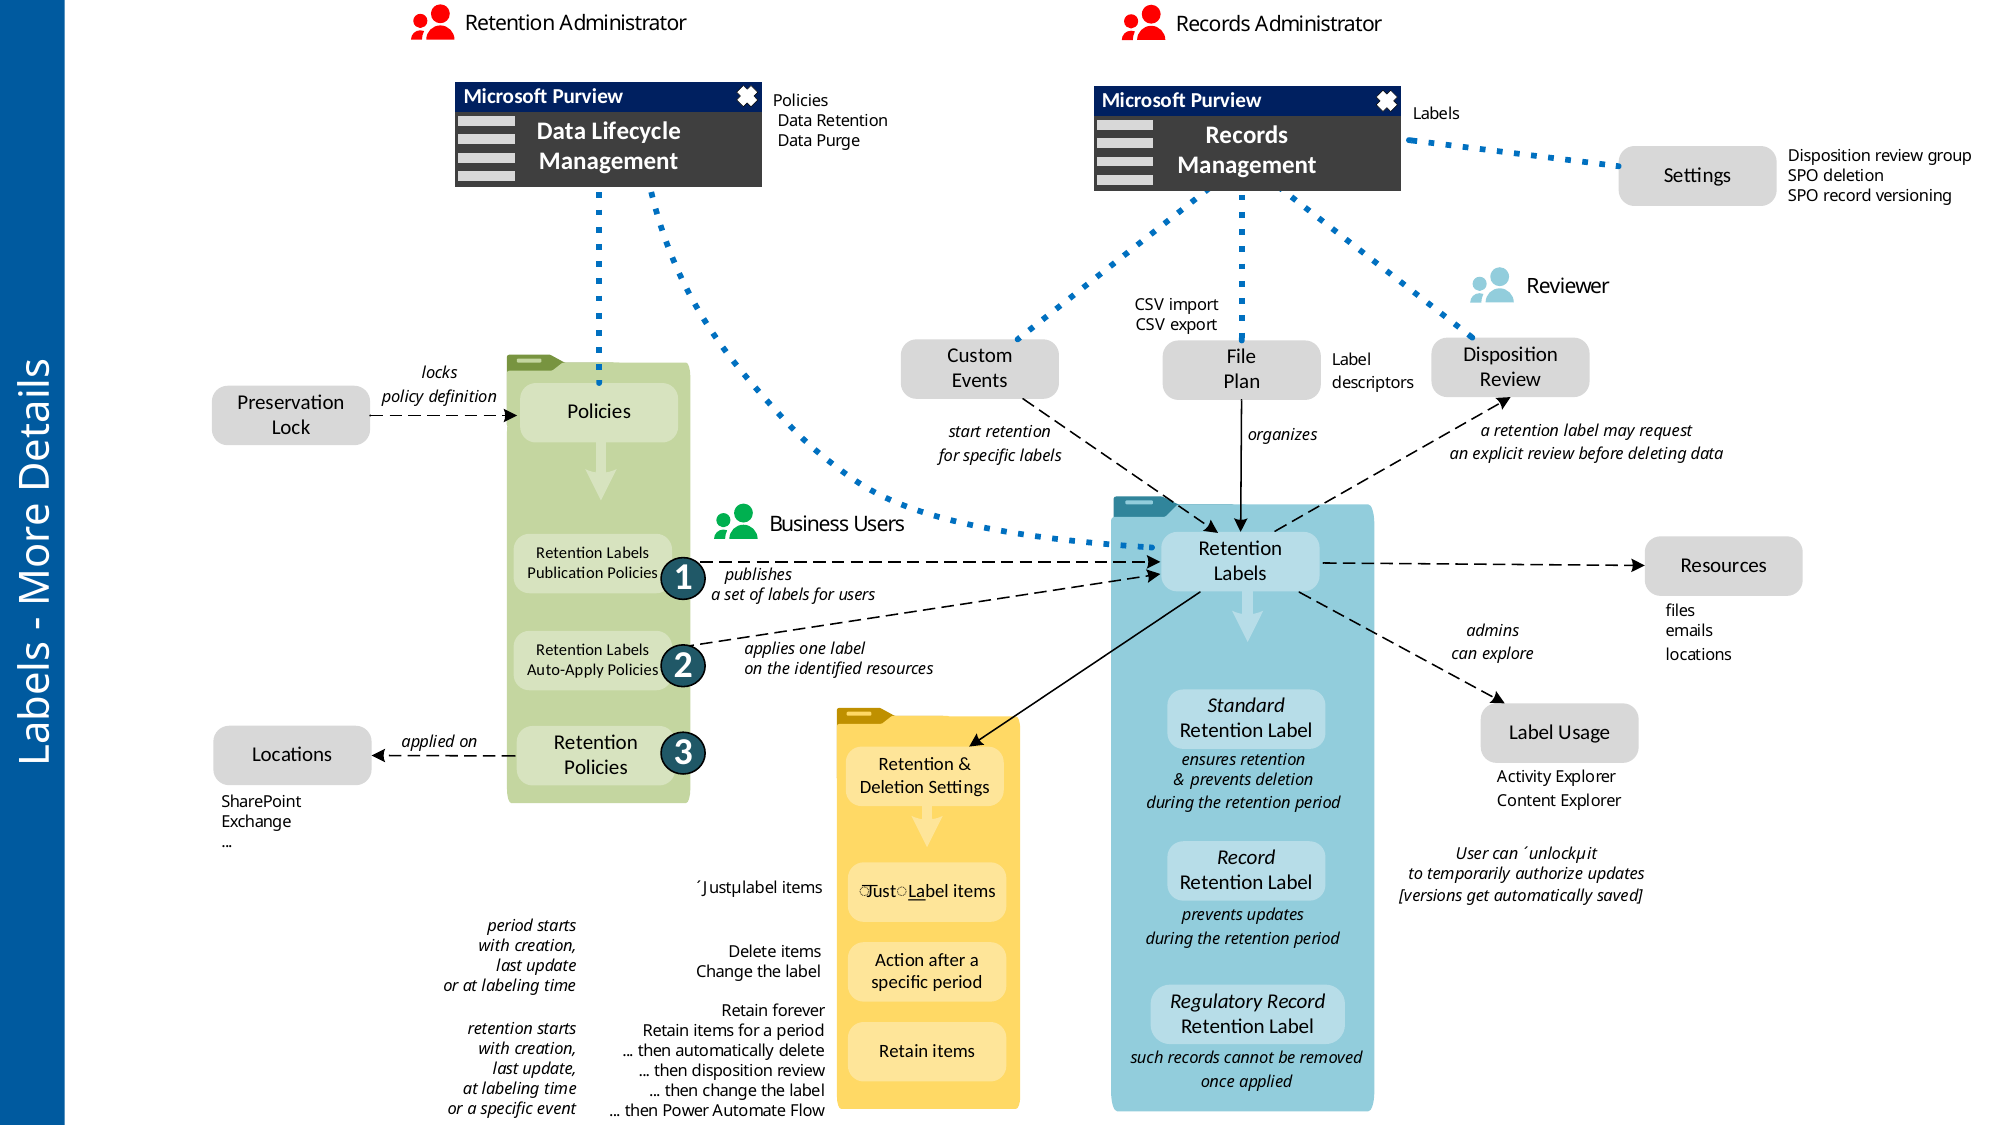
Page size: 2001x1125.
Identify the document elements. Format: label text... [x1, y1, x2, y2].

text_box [651, 541, 714, 796]
picture [208, 0, 1982, 1125]
text_box Labels - More Details [0, 0, 65, 1125]
